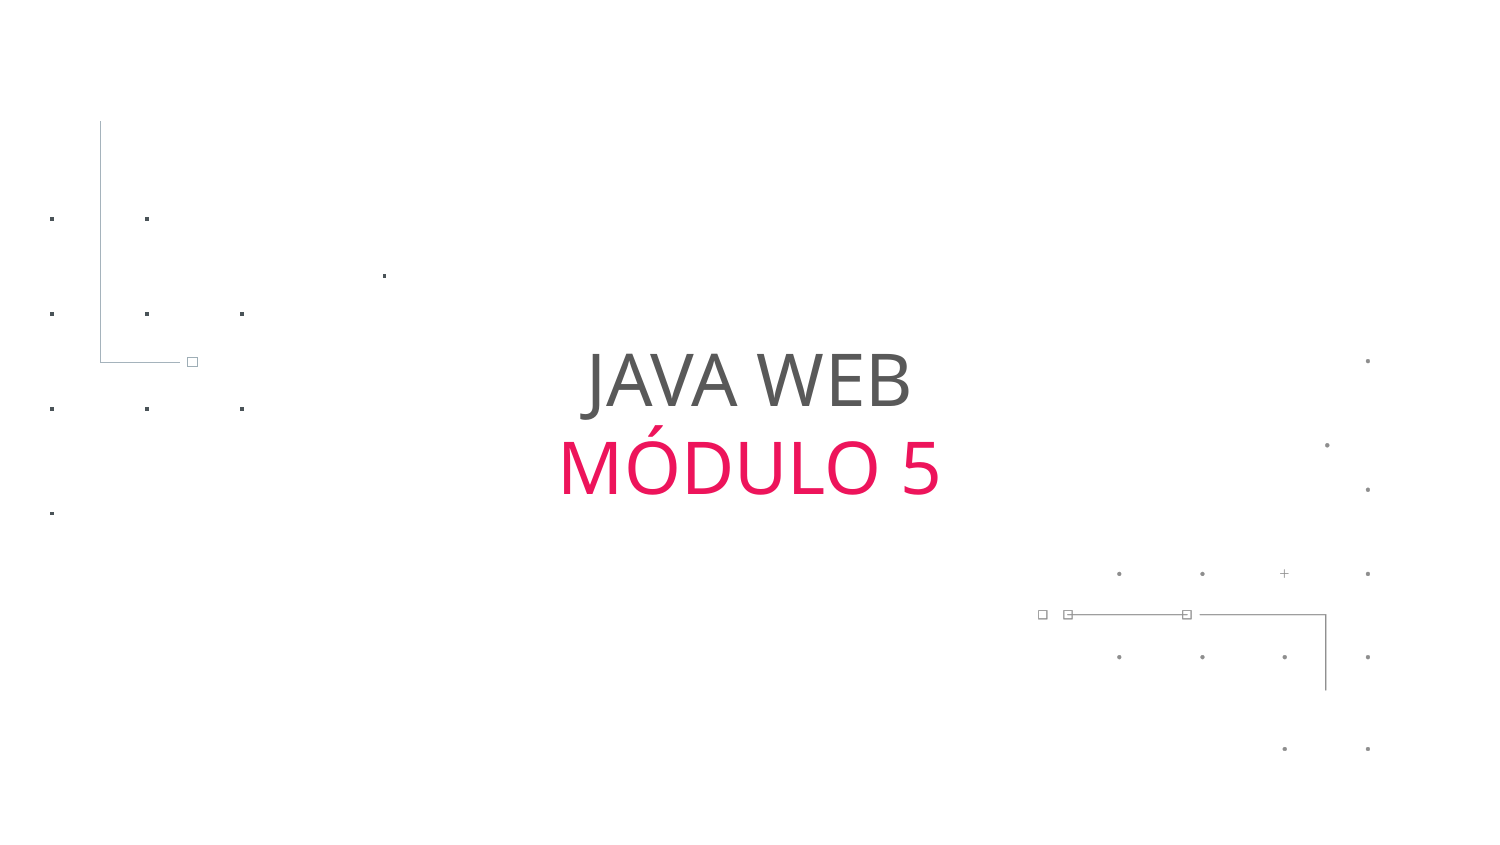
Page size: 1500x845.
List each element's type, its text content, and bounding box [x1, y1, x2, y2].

text_box JAVA WEB MÓDULO 5 [389, 326, 1239, 517]
picture [1038, 359, 1370, 751]
picture [49, 121, 386, 516]
